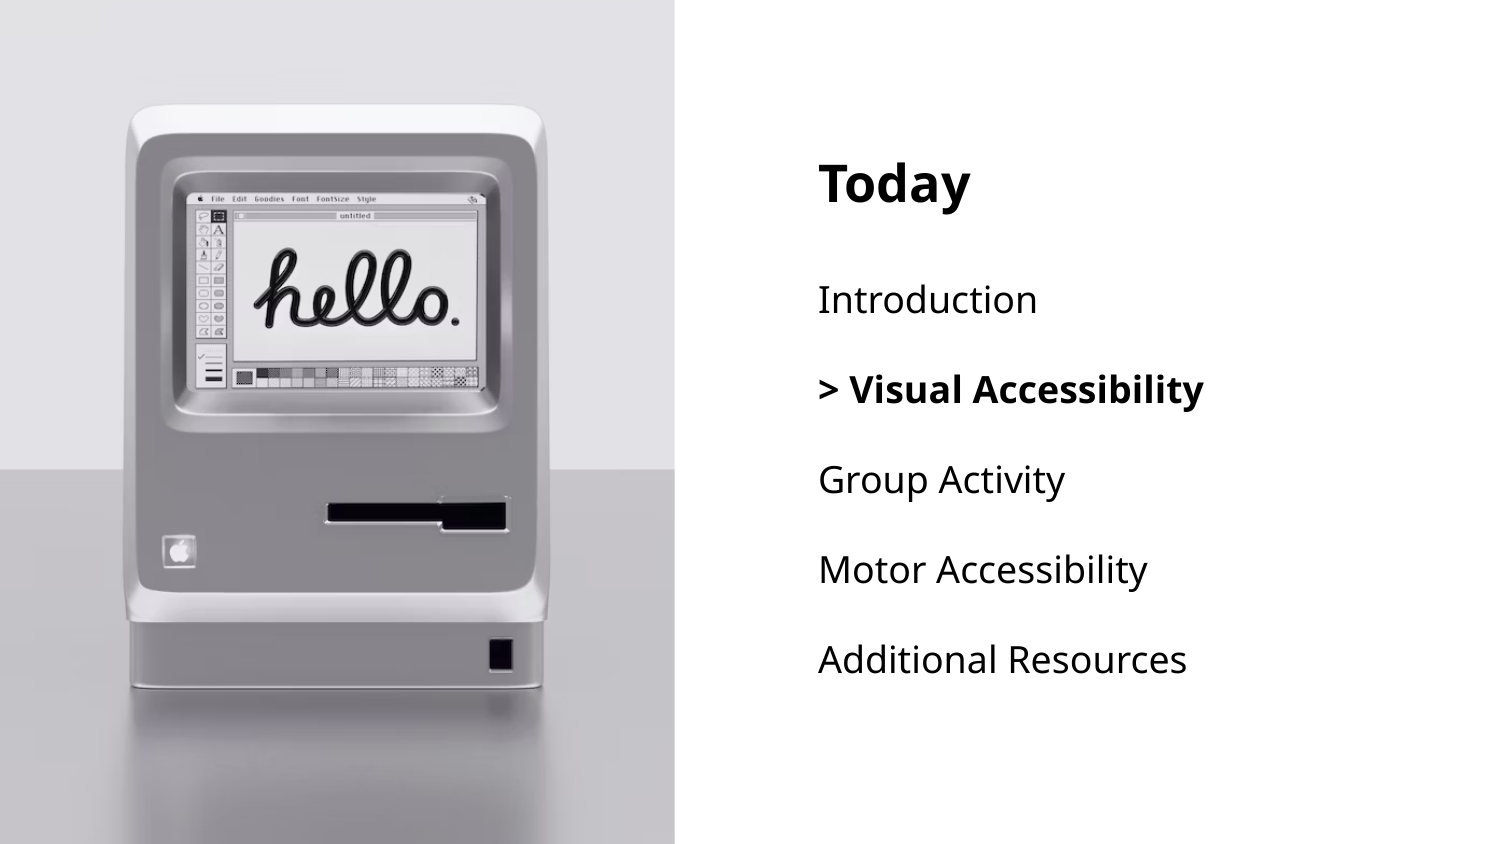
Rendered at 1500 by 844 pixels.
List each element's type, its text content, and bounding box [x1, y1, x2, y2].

picture [0, 0, 675, 844]
text_box Today Introduction > Visual Accessibility Group Activity Motor Accessibility Additional Resources [803, 135, 1361, 708]
